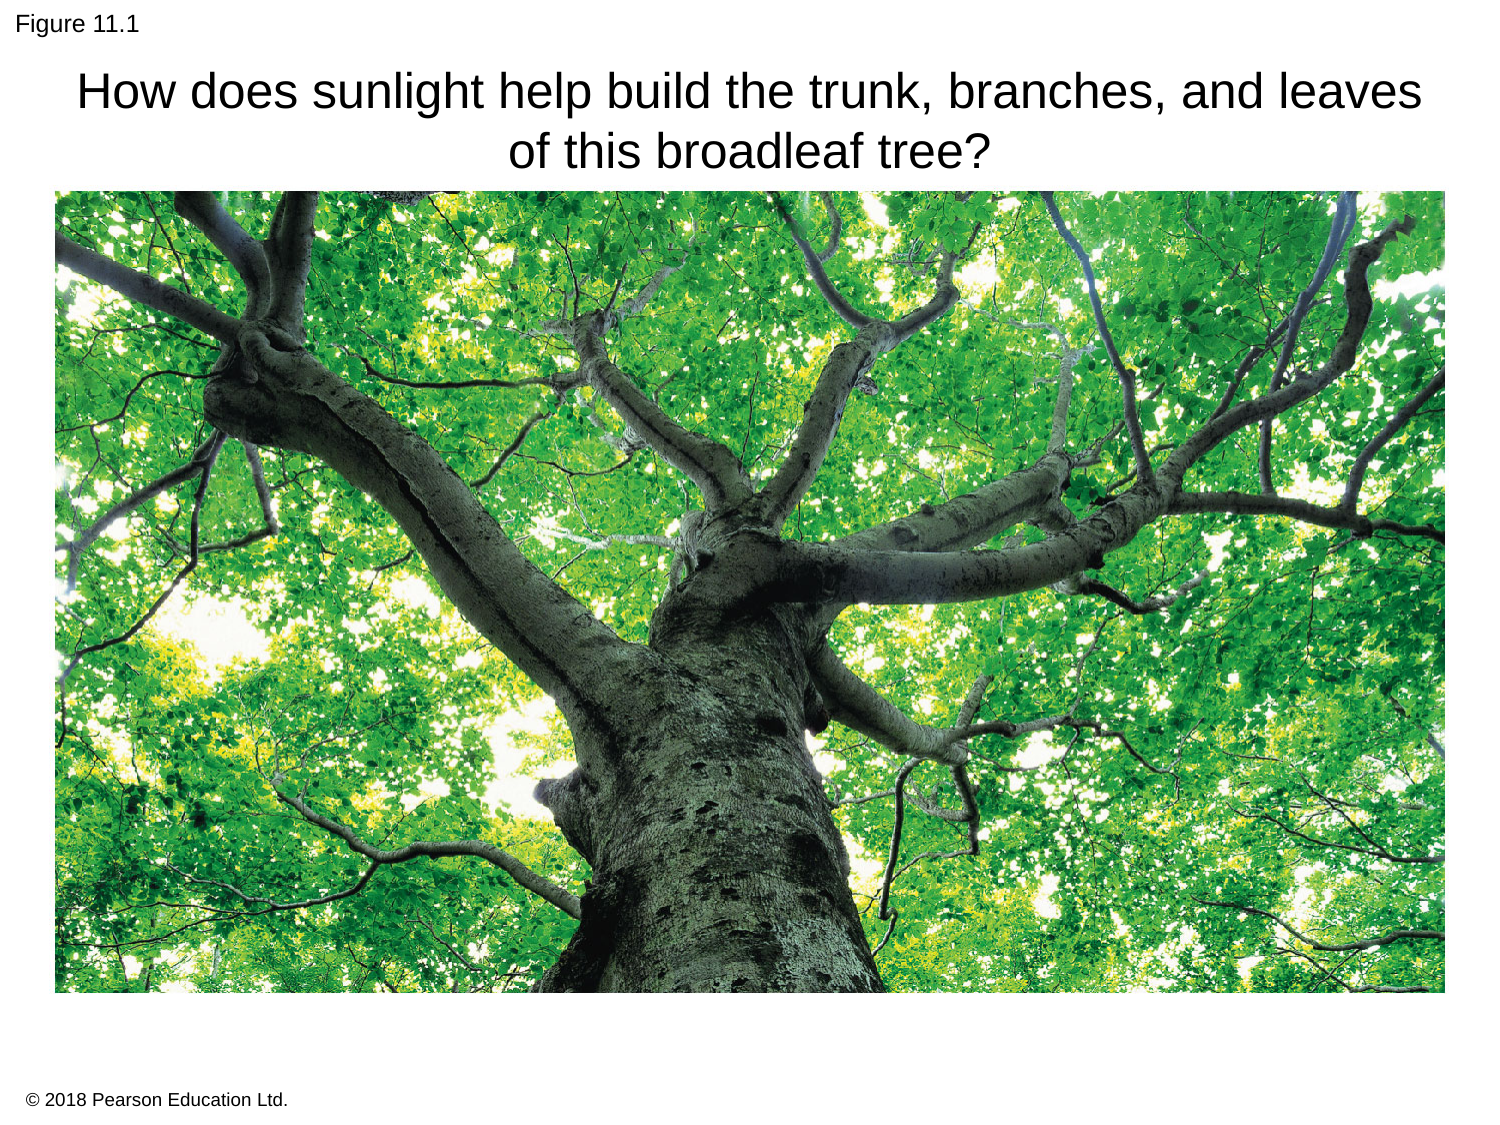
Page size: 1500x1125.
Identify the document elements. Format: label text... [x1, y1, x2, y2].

title Figure 11.1 [0, 0, 593, 57]
text_box How does sunlight help build the trunk, branches, and leaves of this broadleaf tree? [49, 51, 1451, 184]
text_box © 2018 Pearson Education Ltd. [10, 1080, 518, 1119]
picture [48, 185, 1452, 1001]
